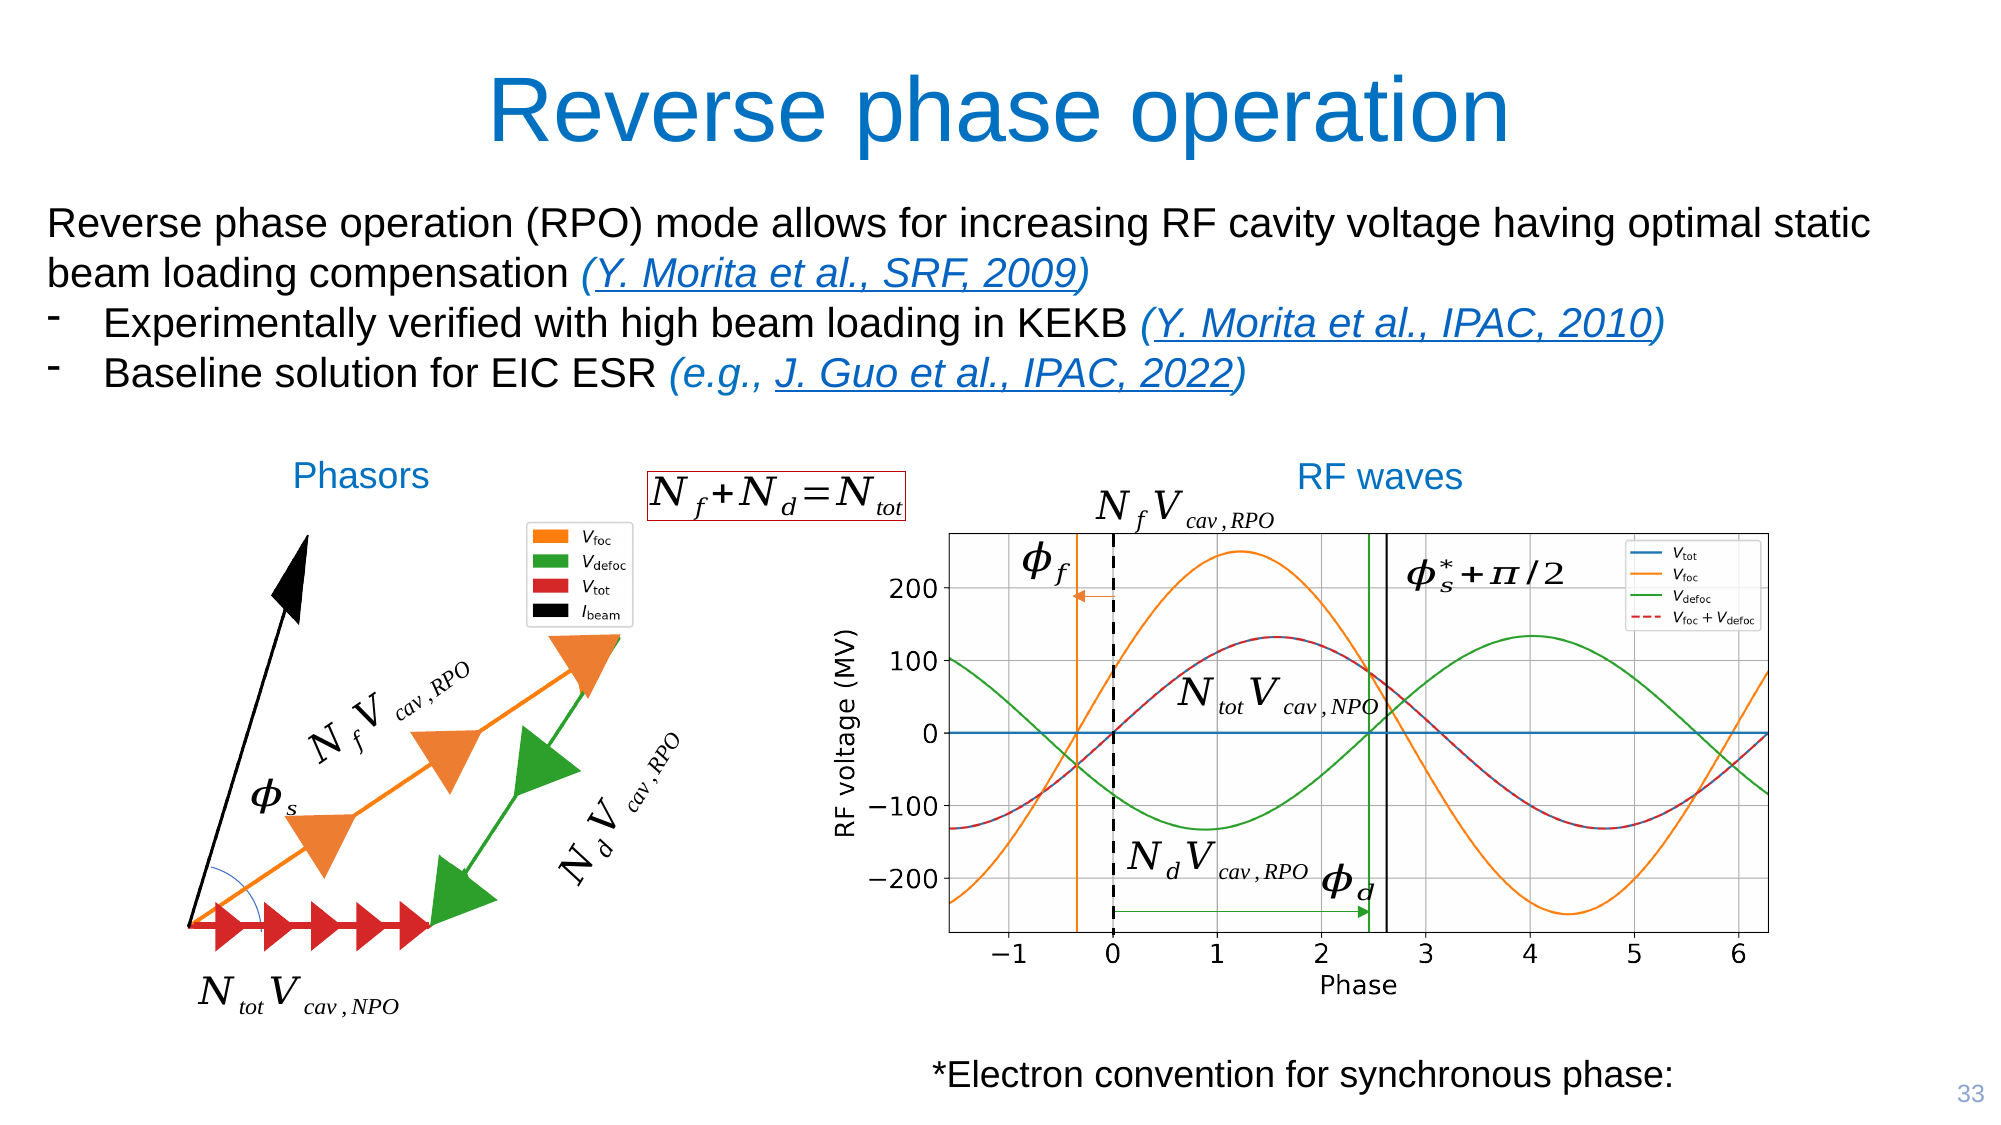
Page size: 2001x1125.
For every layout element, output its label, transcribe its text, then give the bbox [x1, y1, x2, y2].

picture [829, 528, 1773, 1005]
picture [160, 508, 647, 982]
text_box Phasors [277, 443, 445, 504]
slide_number 33 [1550, 1062, 2000, 1122]
text_box RF waves [1282, 445, 1479, 505]
text_box Reverse phase operation (RPO) mode allows for increasing RF cavity voltage having optimal static beam loading compensation (Y. Morita et al., SRF, 2009) Experimentally verified with high beam loading in KEKB (Y. Morita et al., IPAC, 2010) Baseline solution for EIC ESR (e.g., J. Guo et al., IPAC, 2022) [32, 188, 1968, 454]
title Reverse phase operation [0, 3, 2000, 221]
